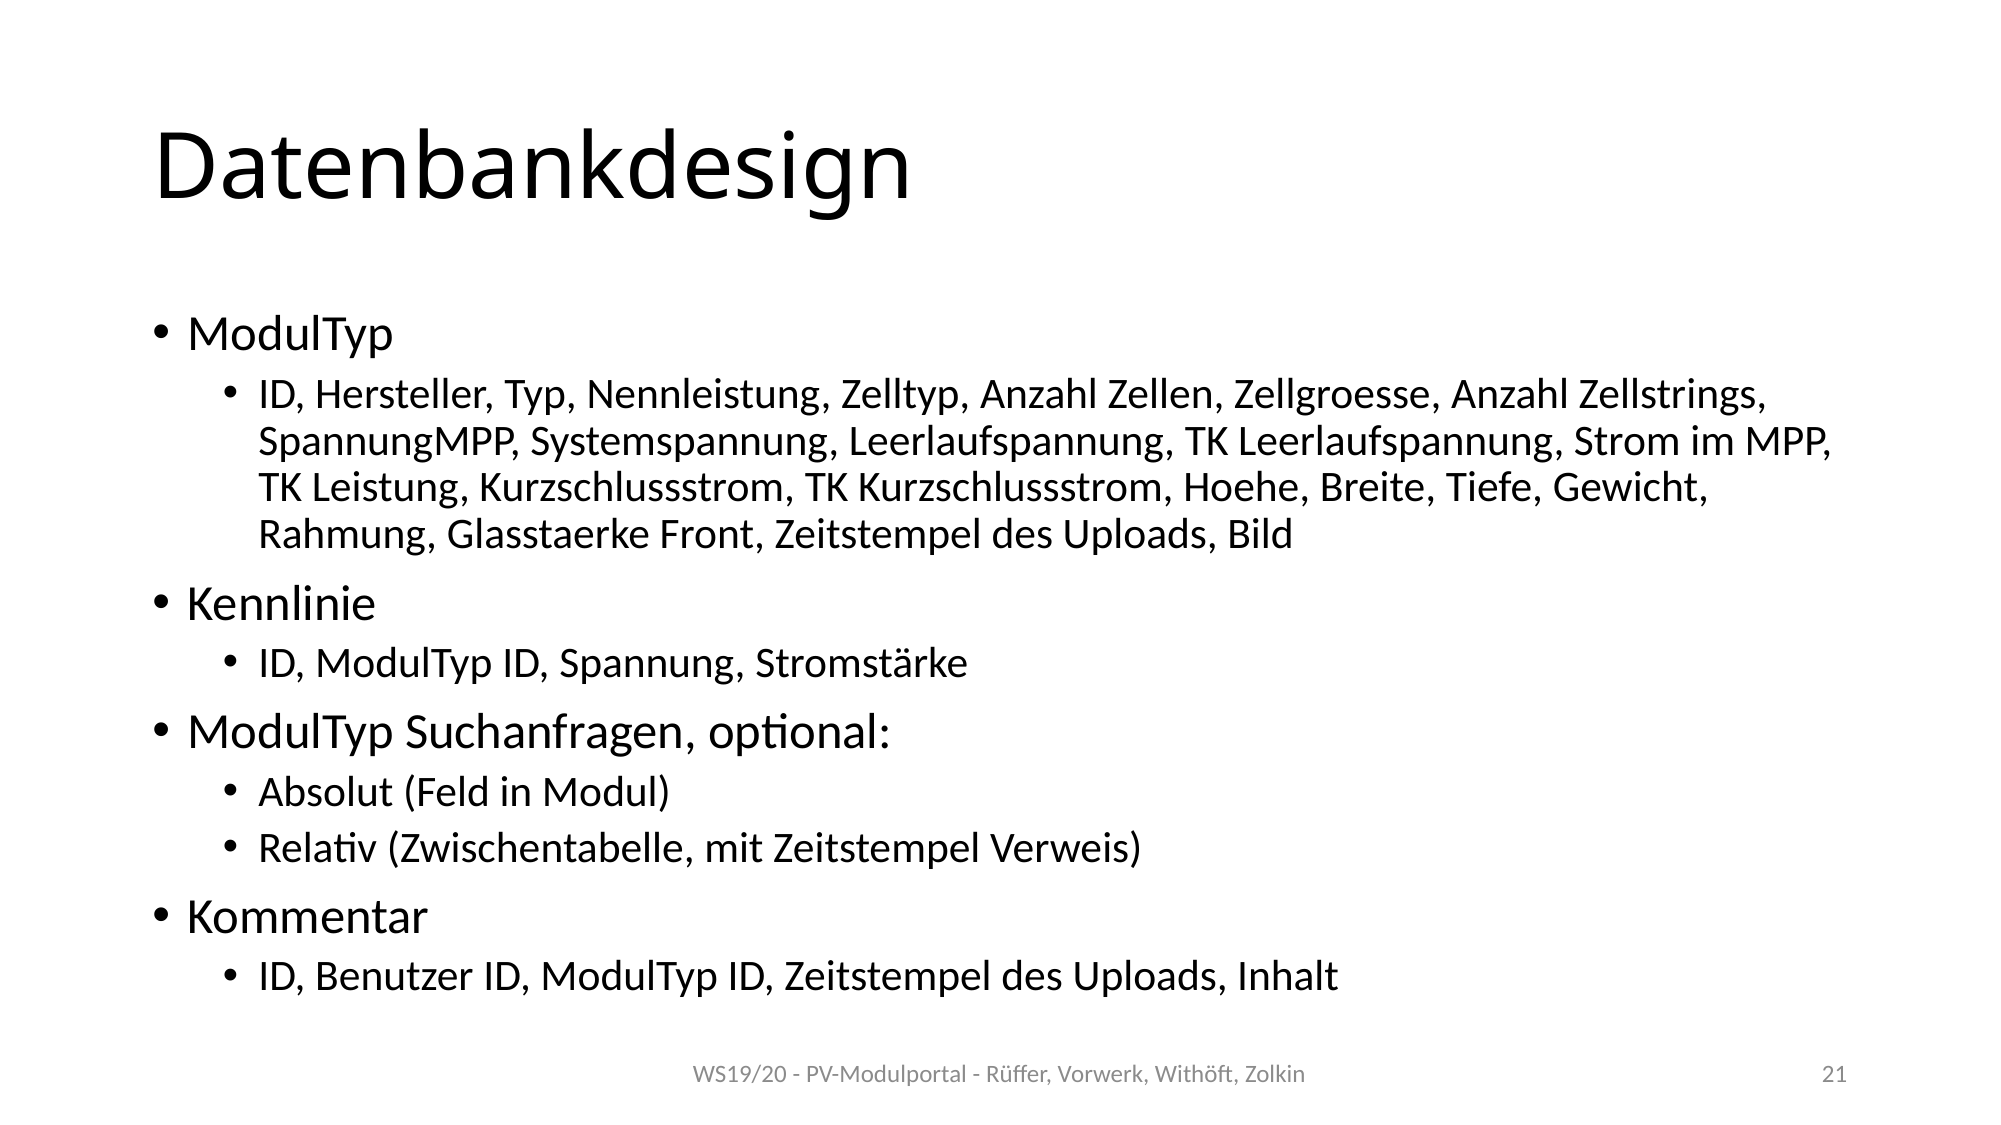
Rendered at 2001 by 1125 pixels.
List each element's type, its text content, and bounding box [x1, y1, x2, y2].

slide_number 21 [1412, 1042, 1863, 1103]
footer WS19/20 - PV-Modulportal - Rüffer, Vorwerk, Withöft, Zolkin [662, 1042, 1338, 1103]
list ModulTyp ID, Hersteller, Typ, Nennleistung, Zelltyp, Anzahl Zellen, Zellgroesse, Anzahl Zellstrings, SpannungMPP, Systemspannung, Leerlaufspannung, TK Leerlaufspannung, Strom im MPP, TK Leistung, Kurzschlussstrom, TK Kurzschlussstrom, Hoehe, Breite, Tiefe, Gewicht, Rahmung, Glasstaerke Front, Zeitstempel des Uploads, Bild Kennlinie ID, ModulTyp ID, Spannung, Stromstärke ModulTyp Suchanfragen, optional: Absolut (Feld in Modul) Relativ (Zwischentabelle, mit Zeitstempel Verweis) Kommentar ID, Benutzer ID, ModulTyp ID, Zeitstempel des Uploads, Inhalt [137, 299, 1863, 1014]
title Datenbankdesign [137, 59, 1863, 278]
